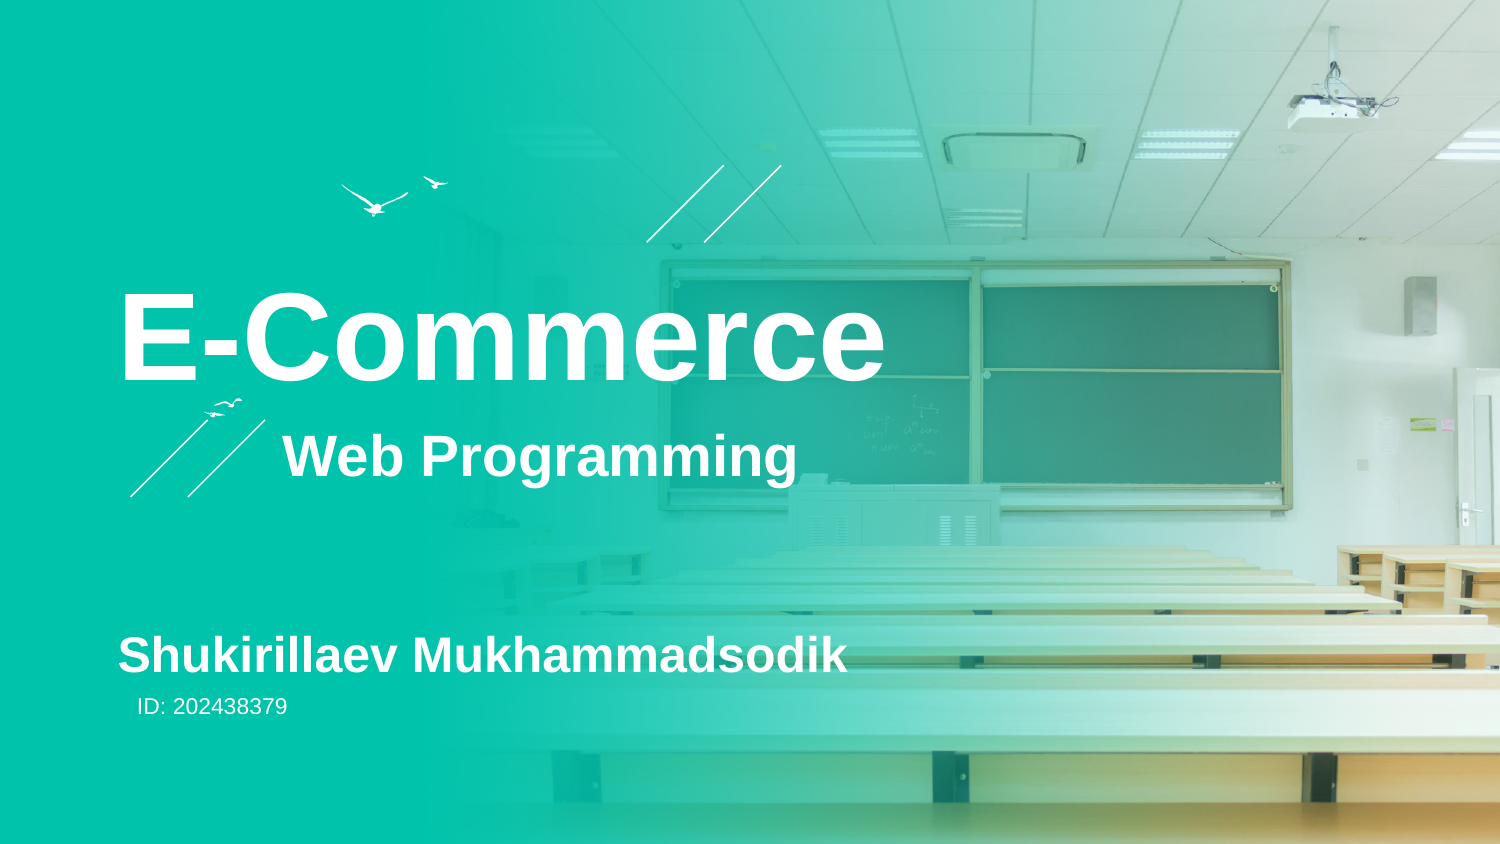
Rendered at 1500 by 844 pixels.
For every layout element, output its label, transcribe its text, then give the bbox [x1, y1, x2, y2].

text_box E-Commerce [105, 191, 271, 469]
picture [0, 0, 1500, 844]
text_box ID: 202438379 [125, 676, 493, 726]
text_box E-Commerce [448, 191, 966, 469]
text_box Shukirillaev Mukhammadsodik [106, 617, 1028, 689]
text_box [646, 165, 782, 243]
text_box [130, 419, 265, 497]
text_box Web Programming [271, 412, 856, 494]
